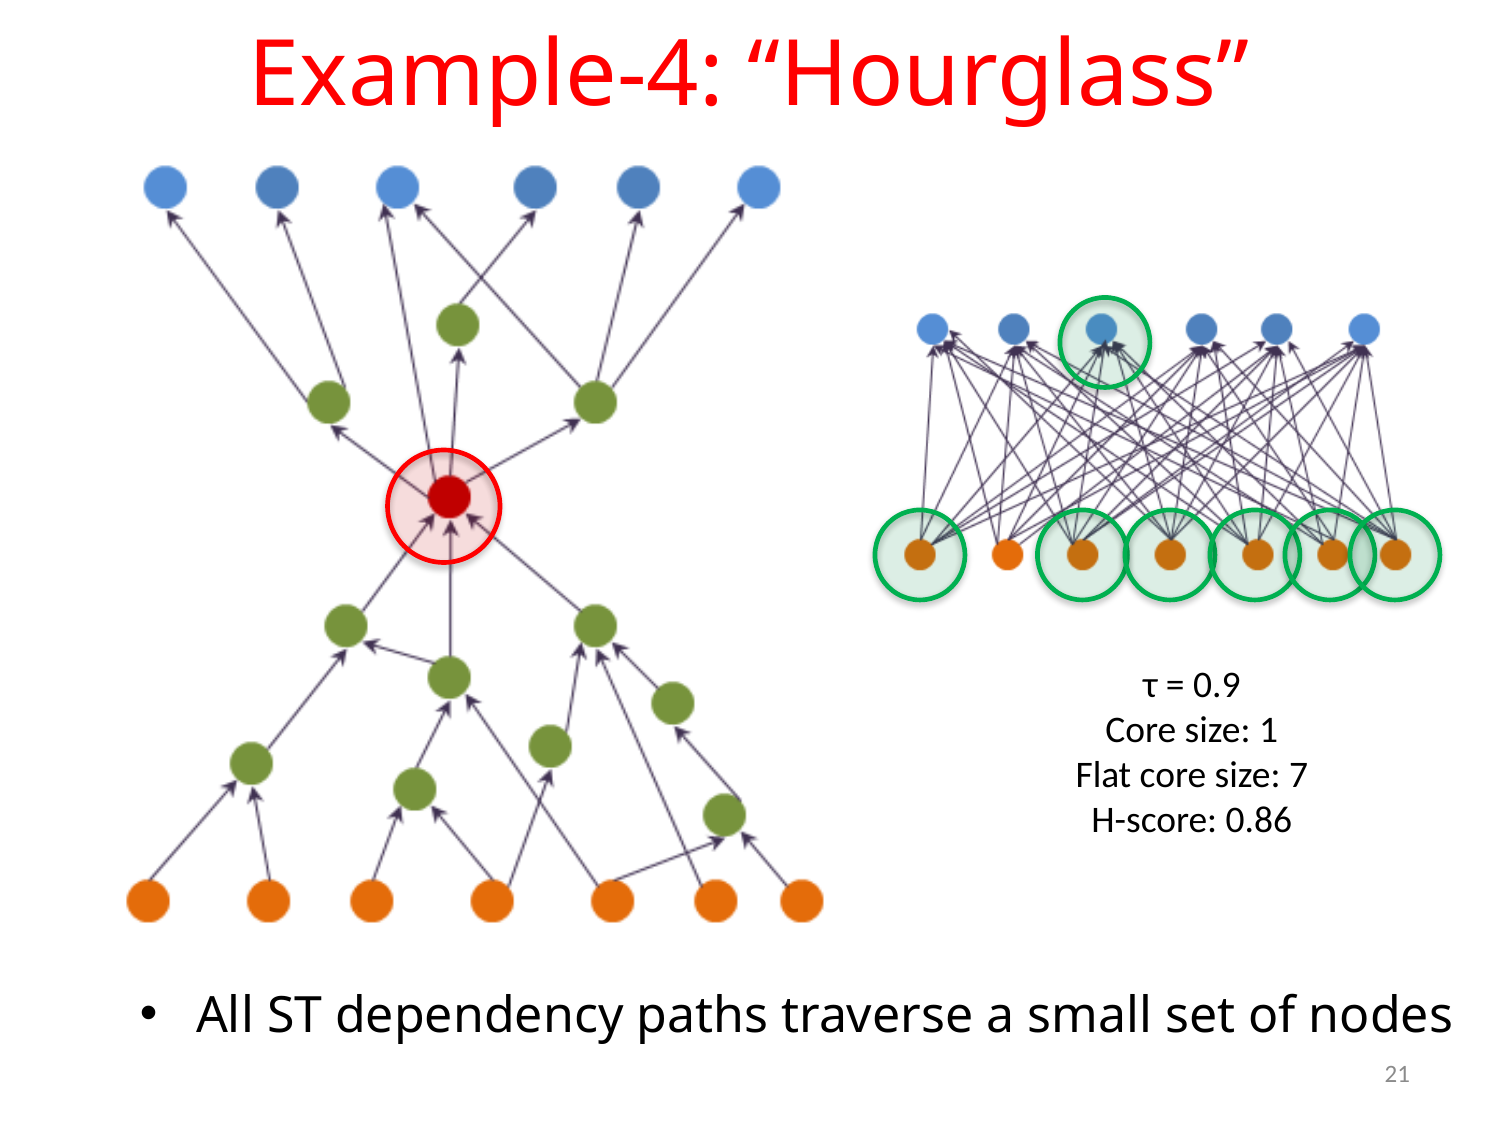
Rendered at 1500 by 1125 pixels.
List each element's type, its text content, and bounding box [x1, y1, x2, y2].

text_box τ = 0.9 Core size: 1 Flat core size: 7 H-score: 0.86 [1060, 653, 1324, 848]
title Example-4: “Hourglass” [0, 0, 1500, 163]
text_box [874, 515, 958, 601]
picture [902, 312, 1413, 573]
text_box All ST dependency paths traverse a small set of nodes [125, 974, 1500, 1050]
slide_number 21 [1074, 1050, 1425, 1103]
picture [124, 164, 826, 926]
text_box [1072, 296, 1138, 310]
text_box [1292, 581, 1357, 601]
text_box [1217, 581, 1288, 601]
text_box [1044, 581, 1121, 601]
text_box [1357, 514, 1441, 601]
text_box [1132, 581, 1208, 601]
